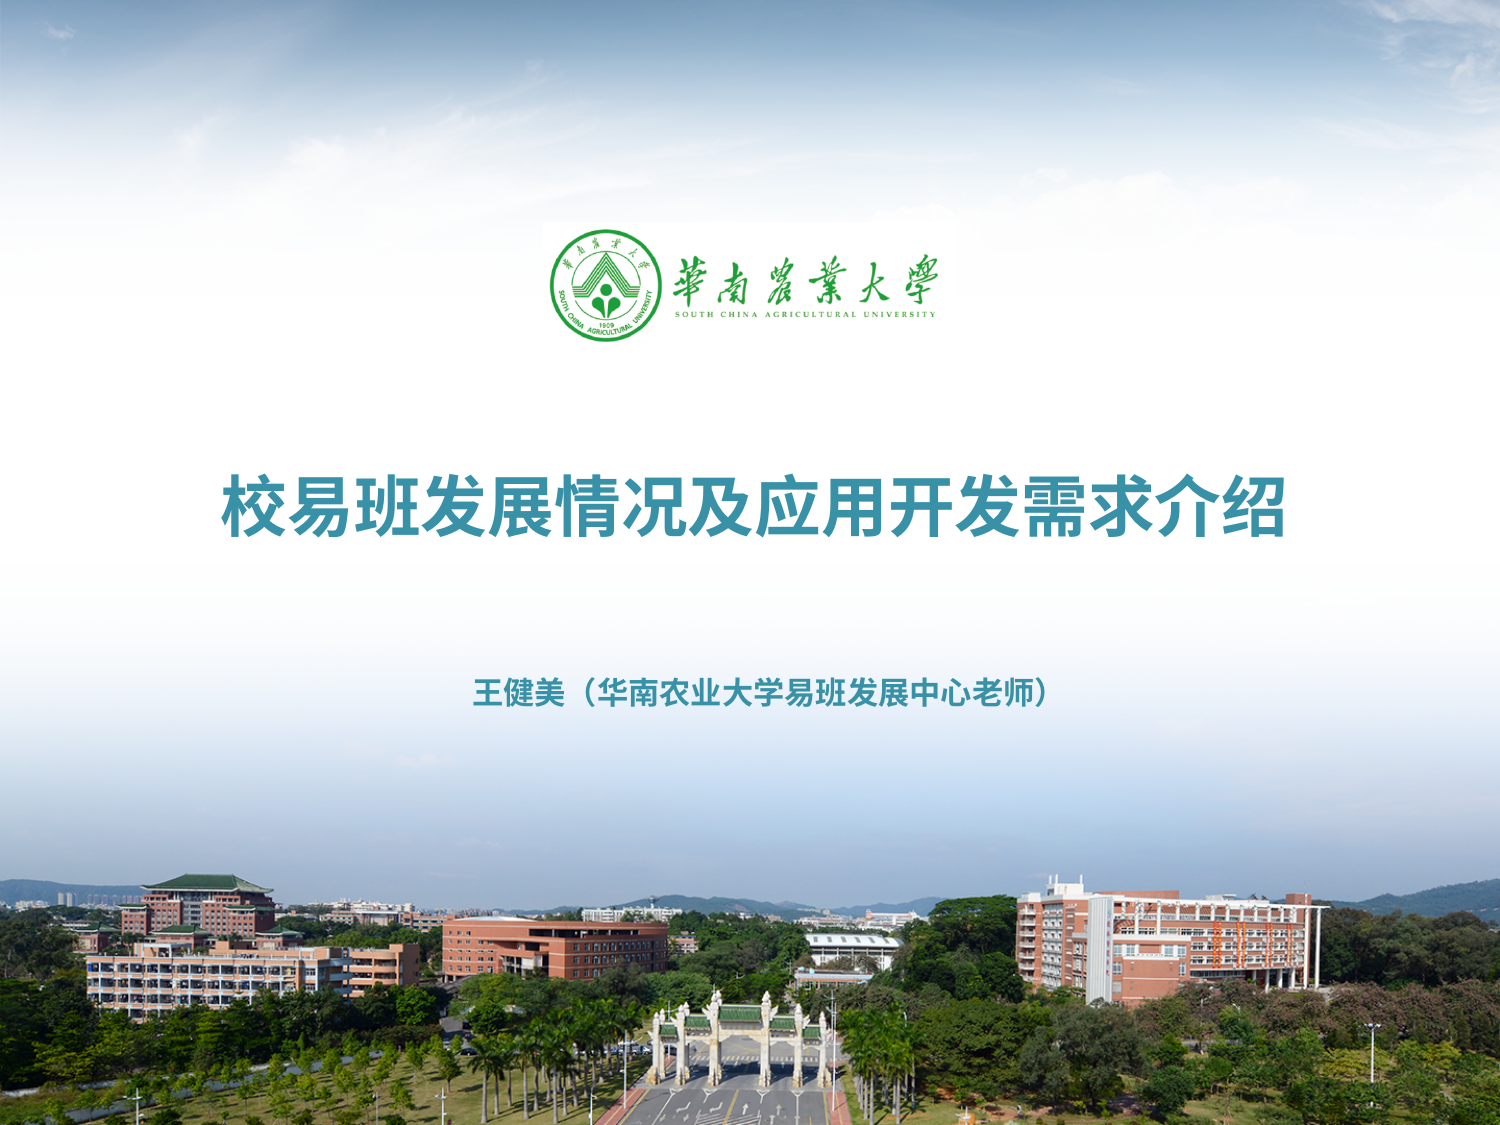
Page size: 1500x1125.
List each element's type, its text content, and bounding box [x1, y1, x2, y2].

picture [0, 0, 1500, 1125]
text_box 校易班发展情况及应用开发需求介绍 [34, 420, 1476, 550]
text_box 王健美（华南农业大学易班发展中心老师） [242, 609, 1297, 775]
